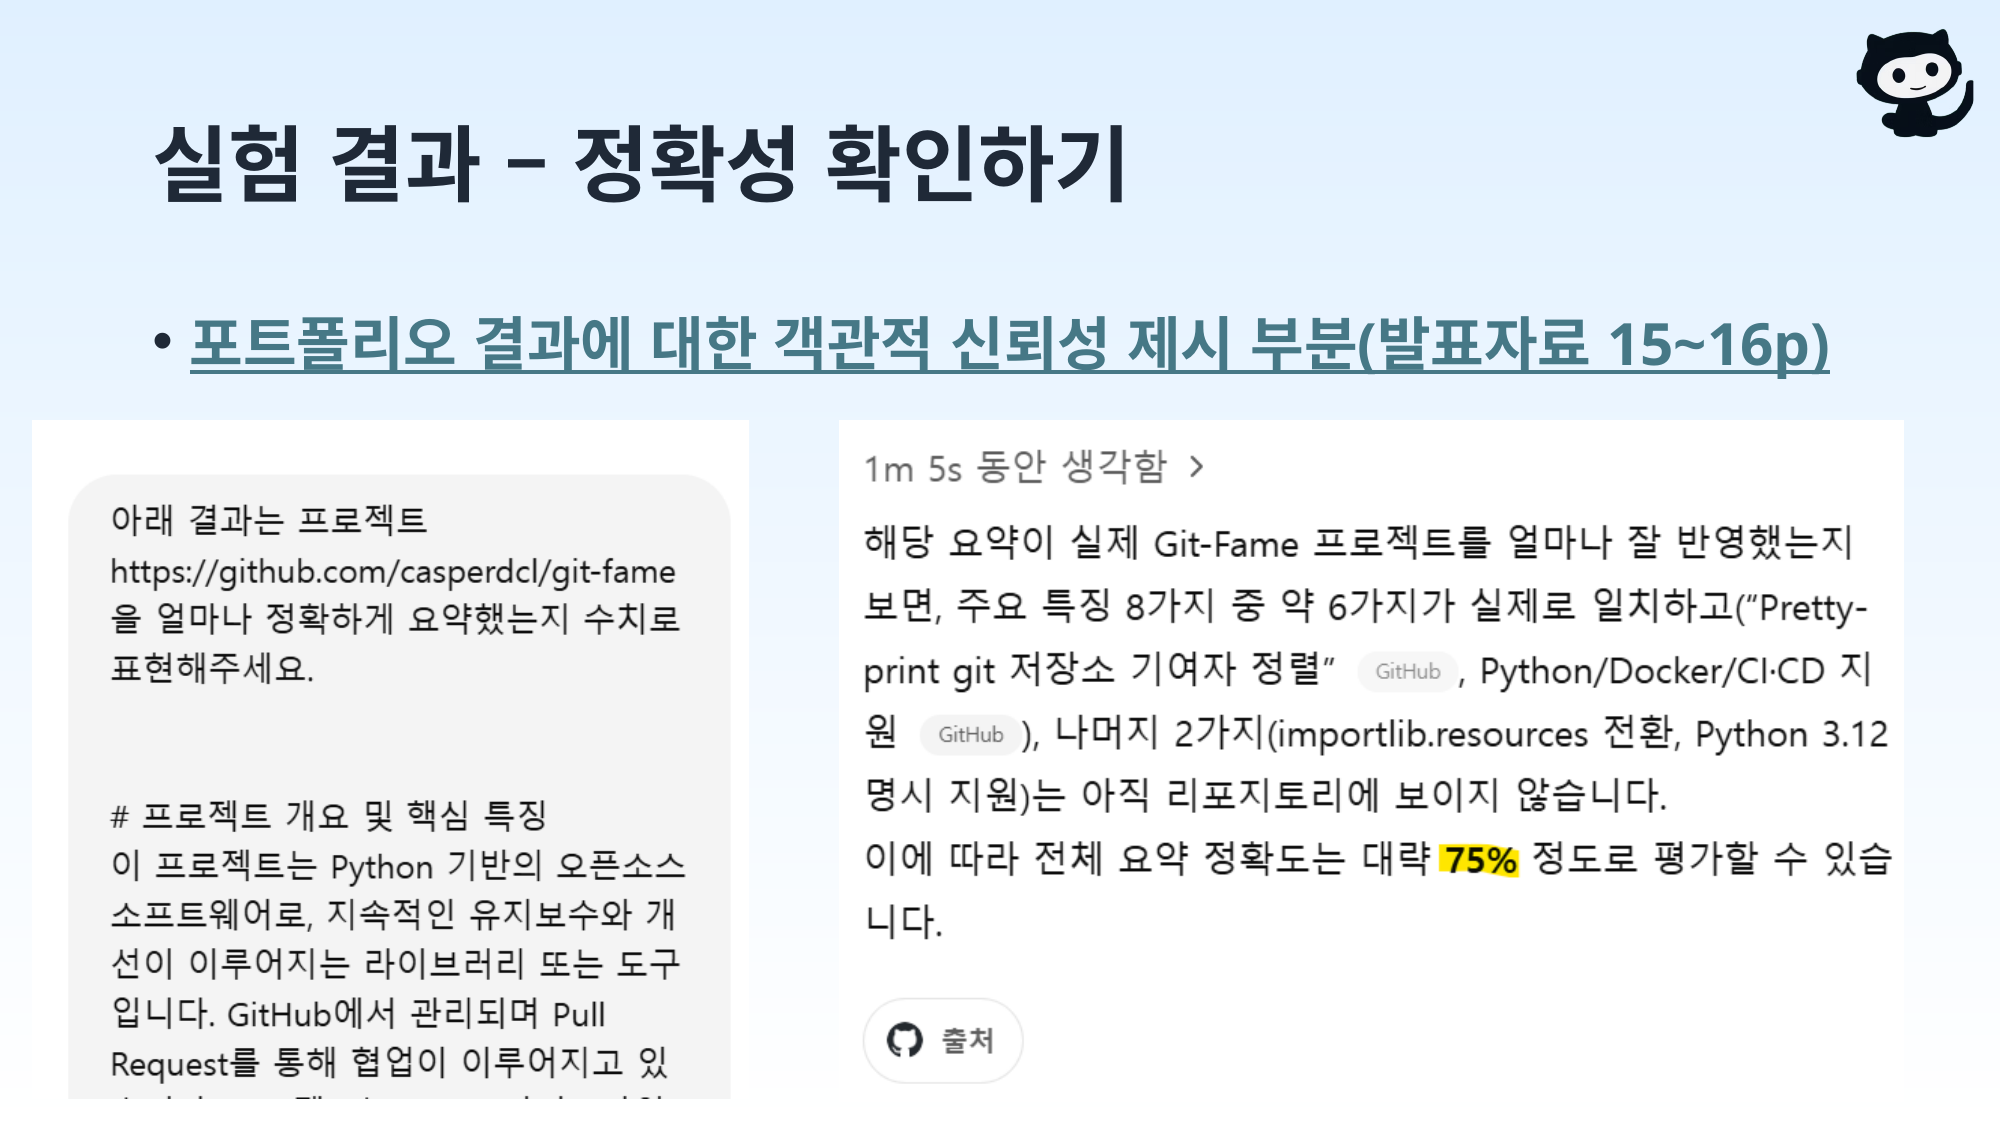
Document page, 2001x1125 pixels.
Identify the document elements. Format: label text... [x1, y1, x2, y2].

picture [31, 420, 750, 1100]
picture [1843, 22, 1974, 155]
picture [838, 420, 1904, 1102]
list 포트폴리오 결과에 대한 객관적 신뢰성 제시 부분(발표자료 15~16p) [137, 299, 1863, 421]
title 실험 결과 – 정확성 확인하기 [137, 59, 1863, 278]
